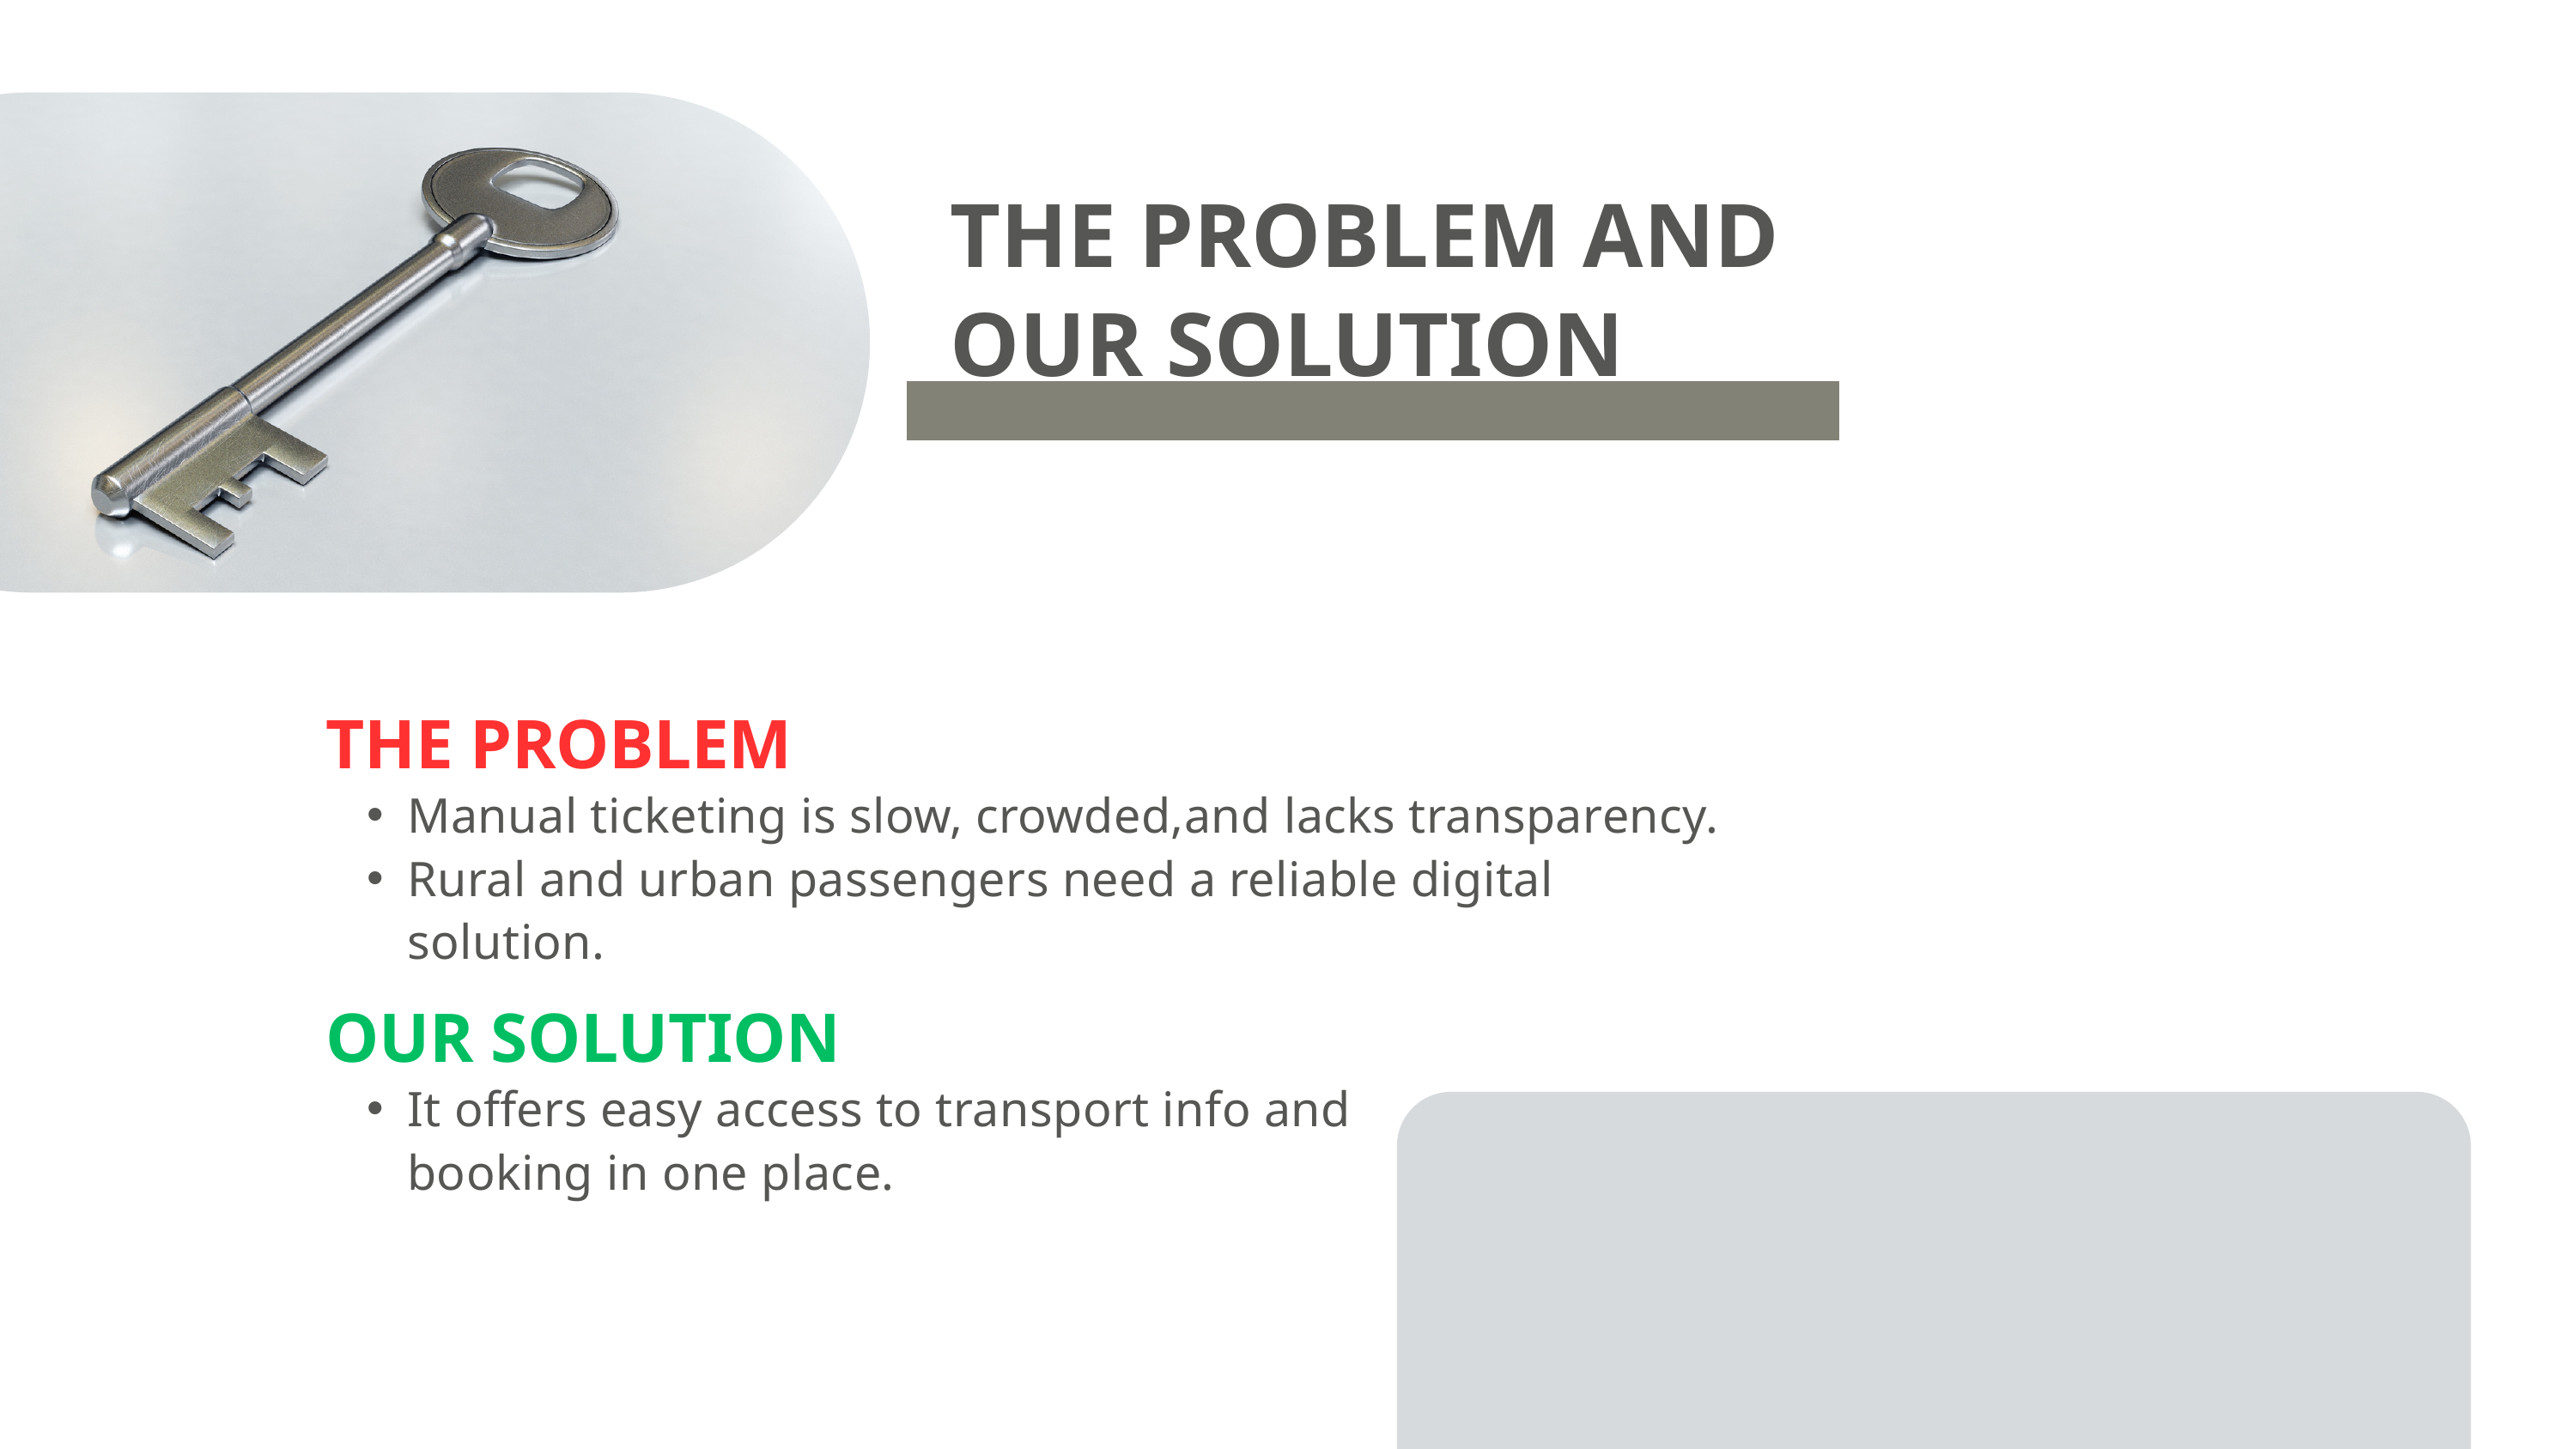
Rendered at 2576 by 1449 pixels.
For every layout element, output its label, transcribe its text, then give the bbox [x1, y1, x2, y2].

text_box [325, 695, 1727, 901]
text_box THE PROBLEM AND OUR SOLUTION [950, 176, 2526, 394]
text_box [0, 92, 871, 593]
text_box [1396, 1091, 2471, 1449]
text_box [325, 989, 1425, 1195]
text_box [907, 380, 1840, 441]
